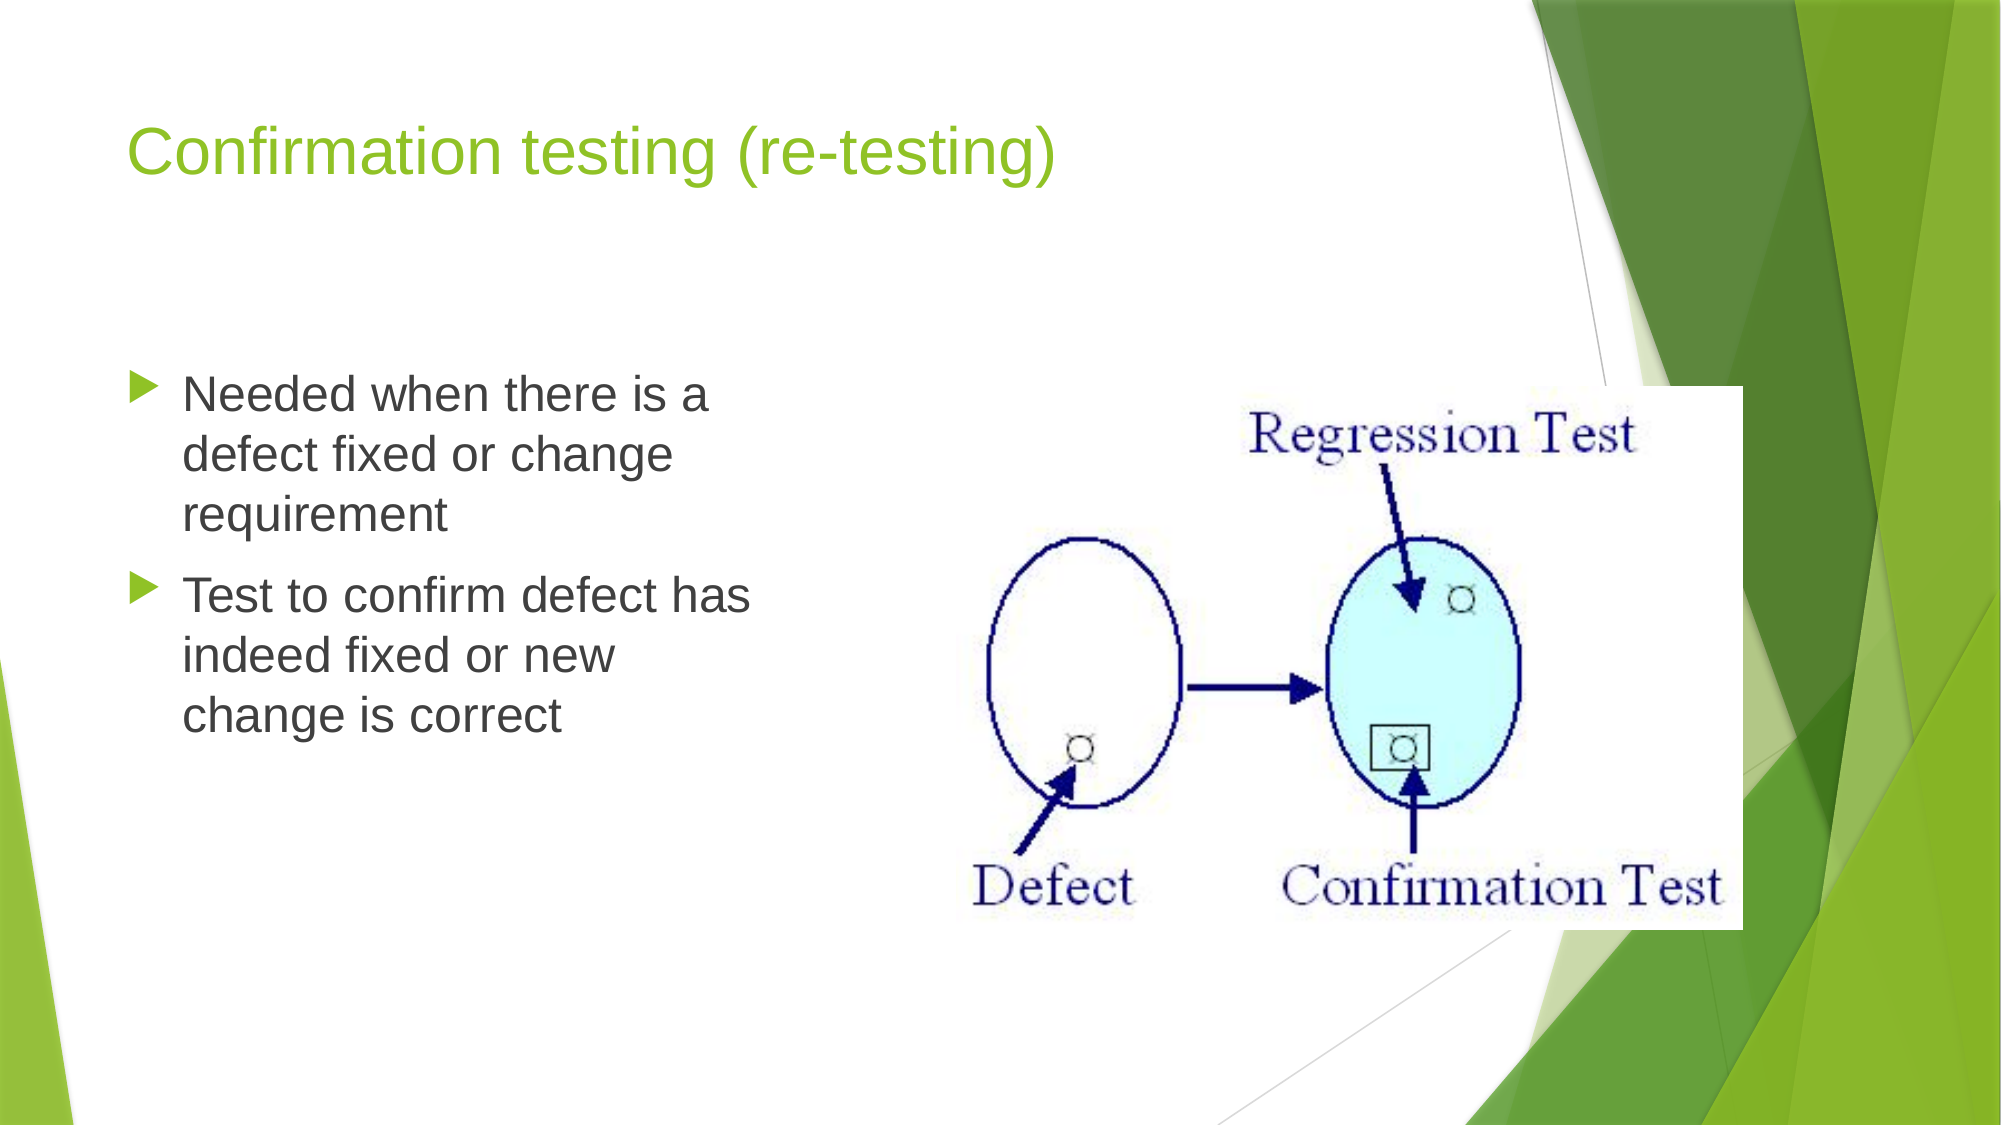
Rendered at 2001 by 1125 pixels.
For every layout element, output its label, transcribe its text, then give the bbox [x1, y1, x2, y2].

title Confirmation testing (re-testing) [111, 99, 1522, 317]
picture [955, 386, 1744, 931]
list Needed when there is a defect fixed or change requirement Test to confirm defect has indeed fixed or new change is correct [111, 354, 786, 992]
